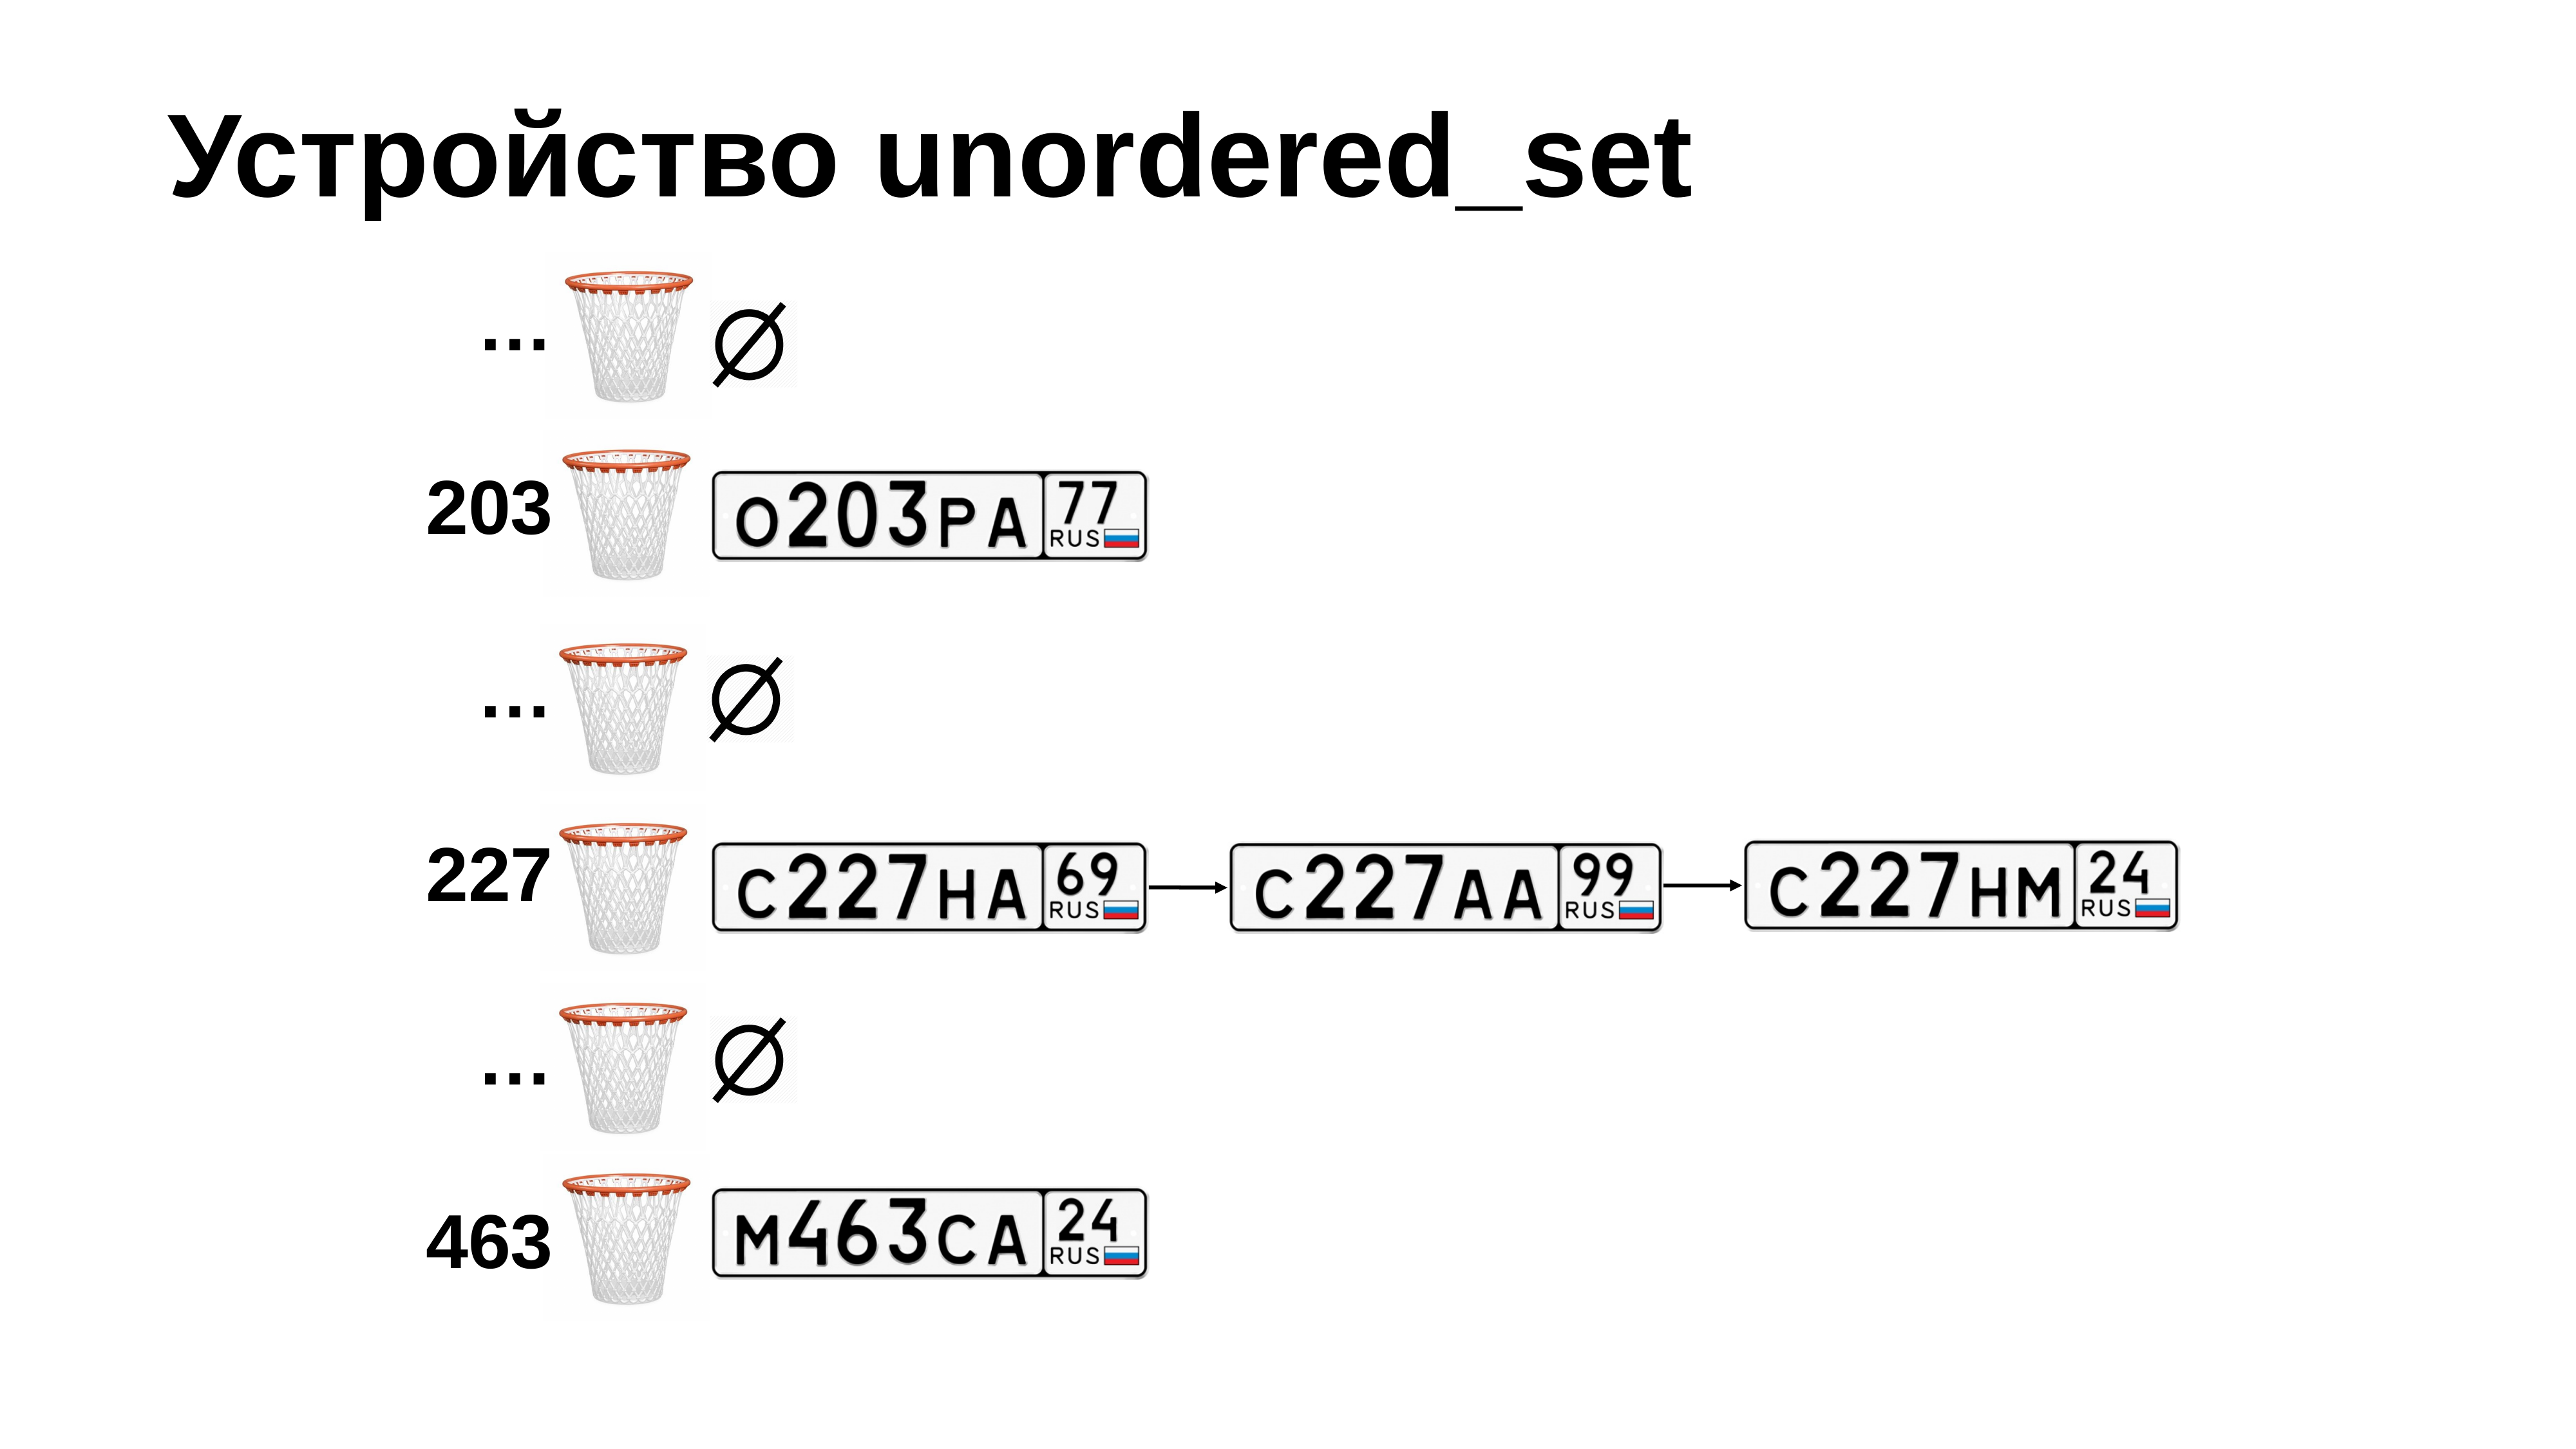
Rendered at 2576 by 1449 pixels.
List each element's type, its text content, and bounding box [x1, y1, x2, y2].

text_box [398, 252, 2181, 1392]
title Устройство unordered_set [167, 57, 2411, 212]
